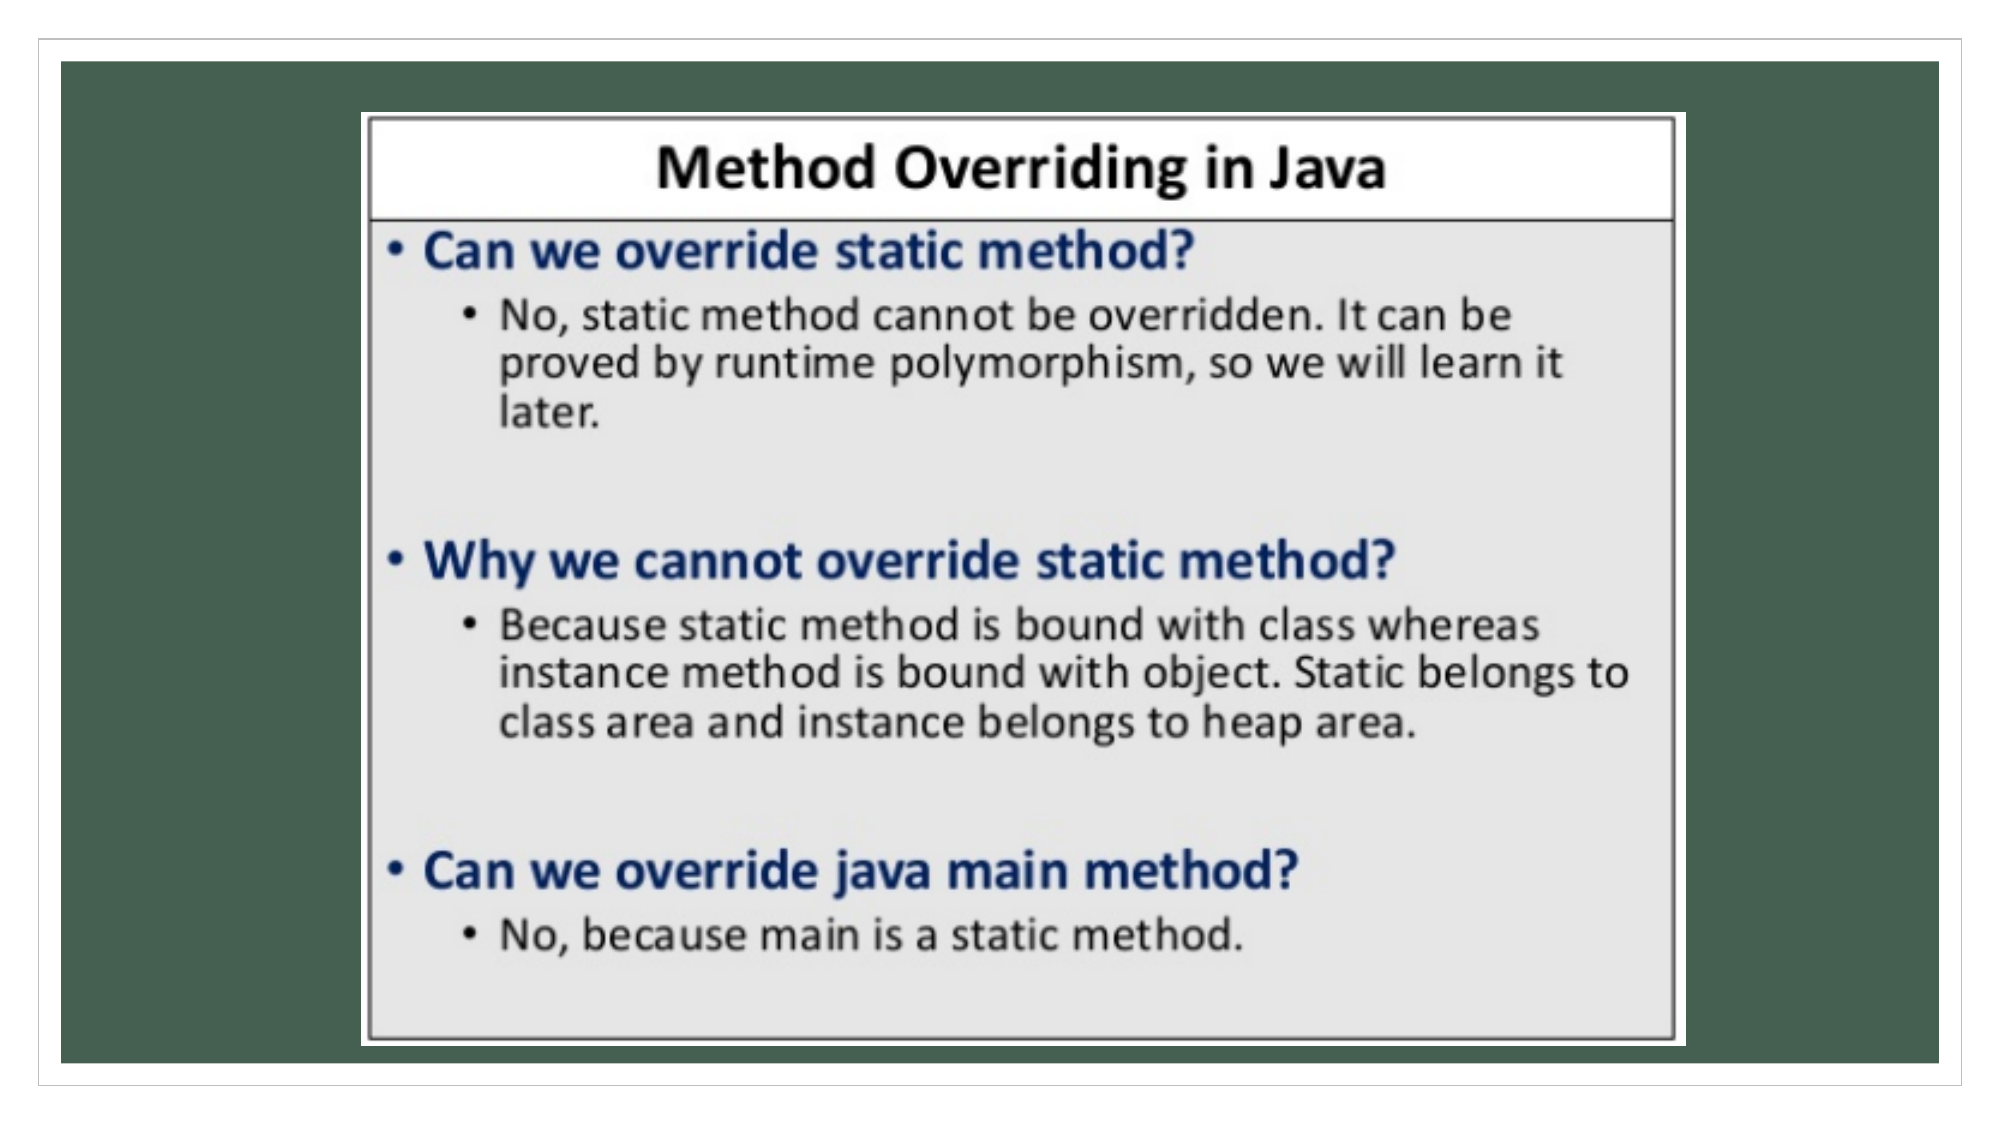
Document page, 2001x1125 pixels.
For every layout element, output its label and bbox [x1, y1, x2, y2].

picture [361, 112, 1686, 1046]
